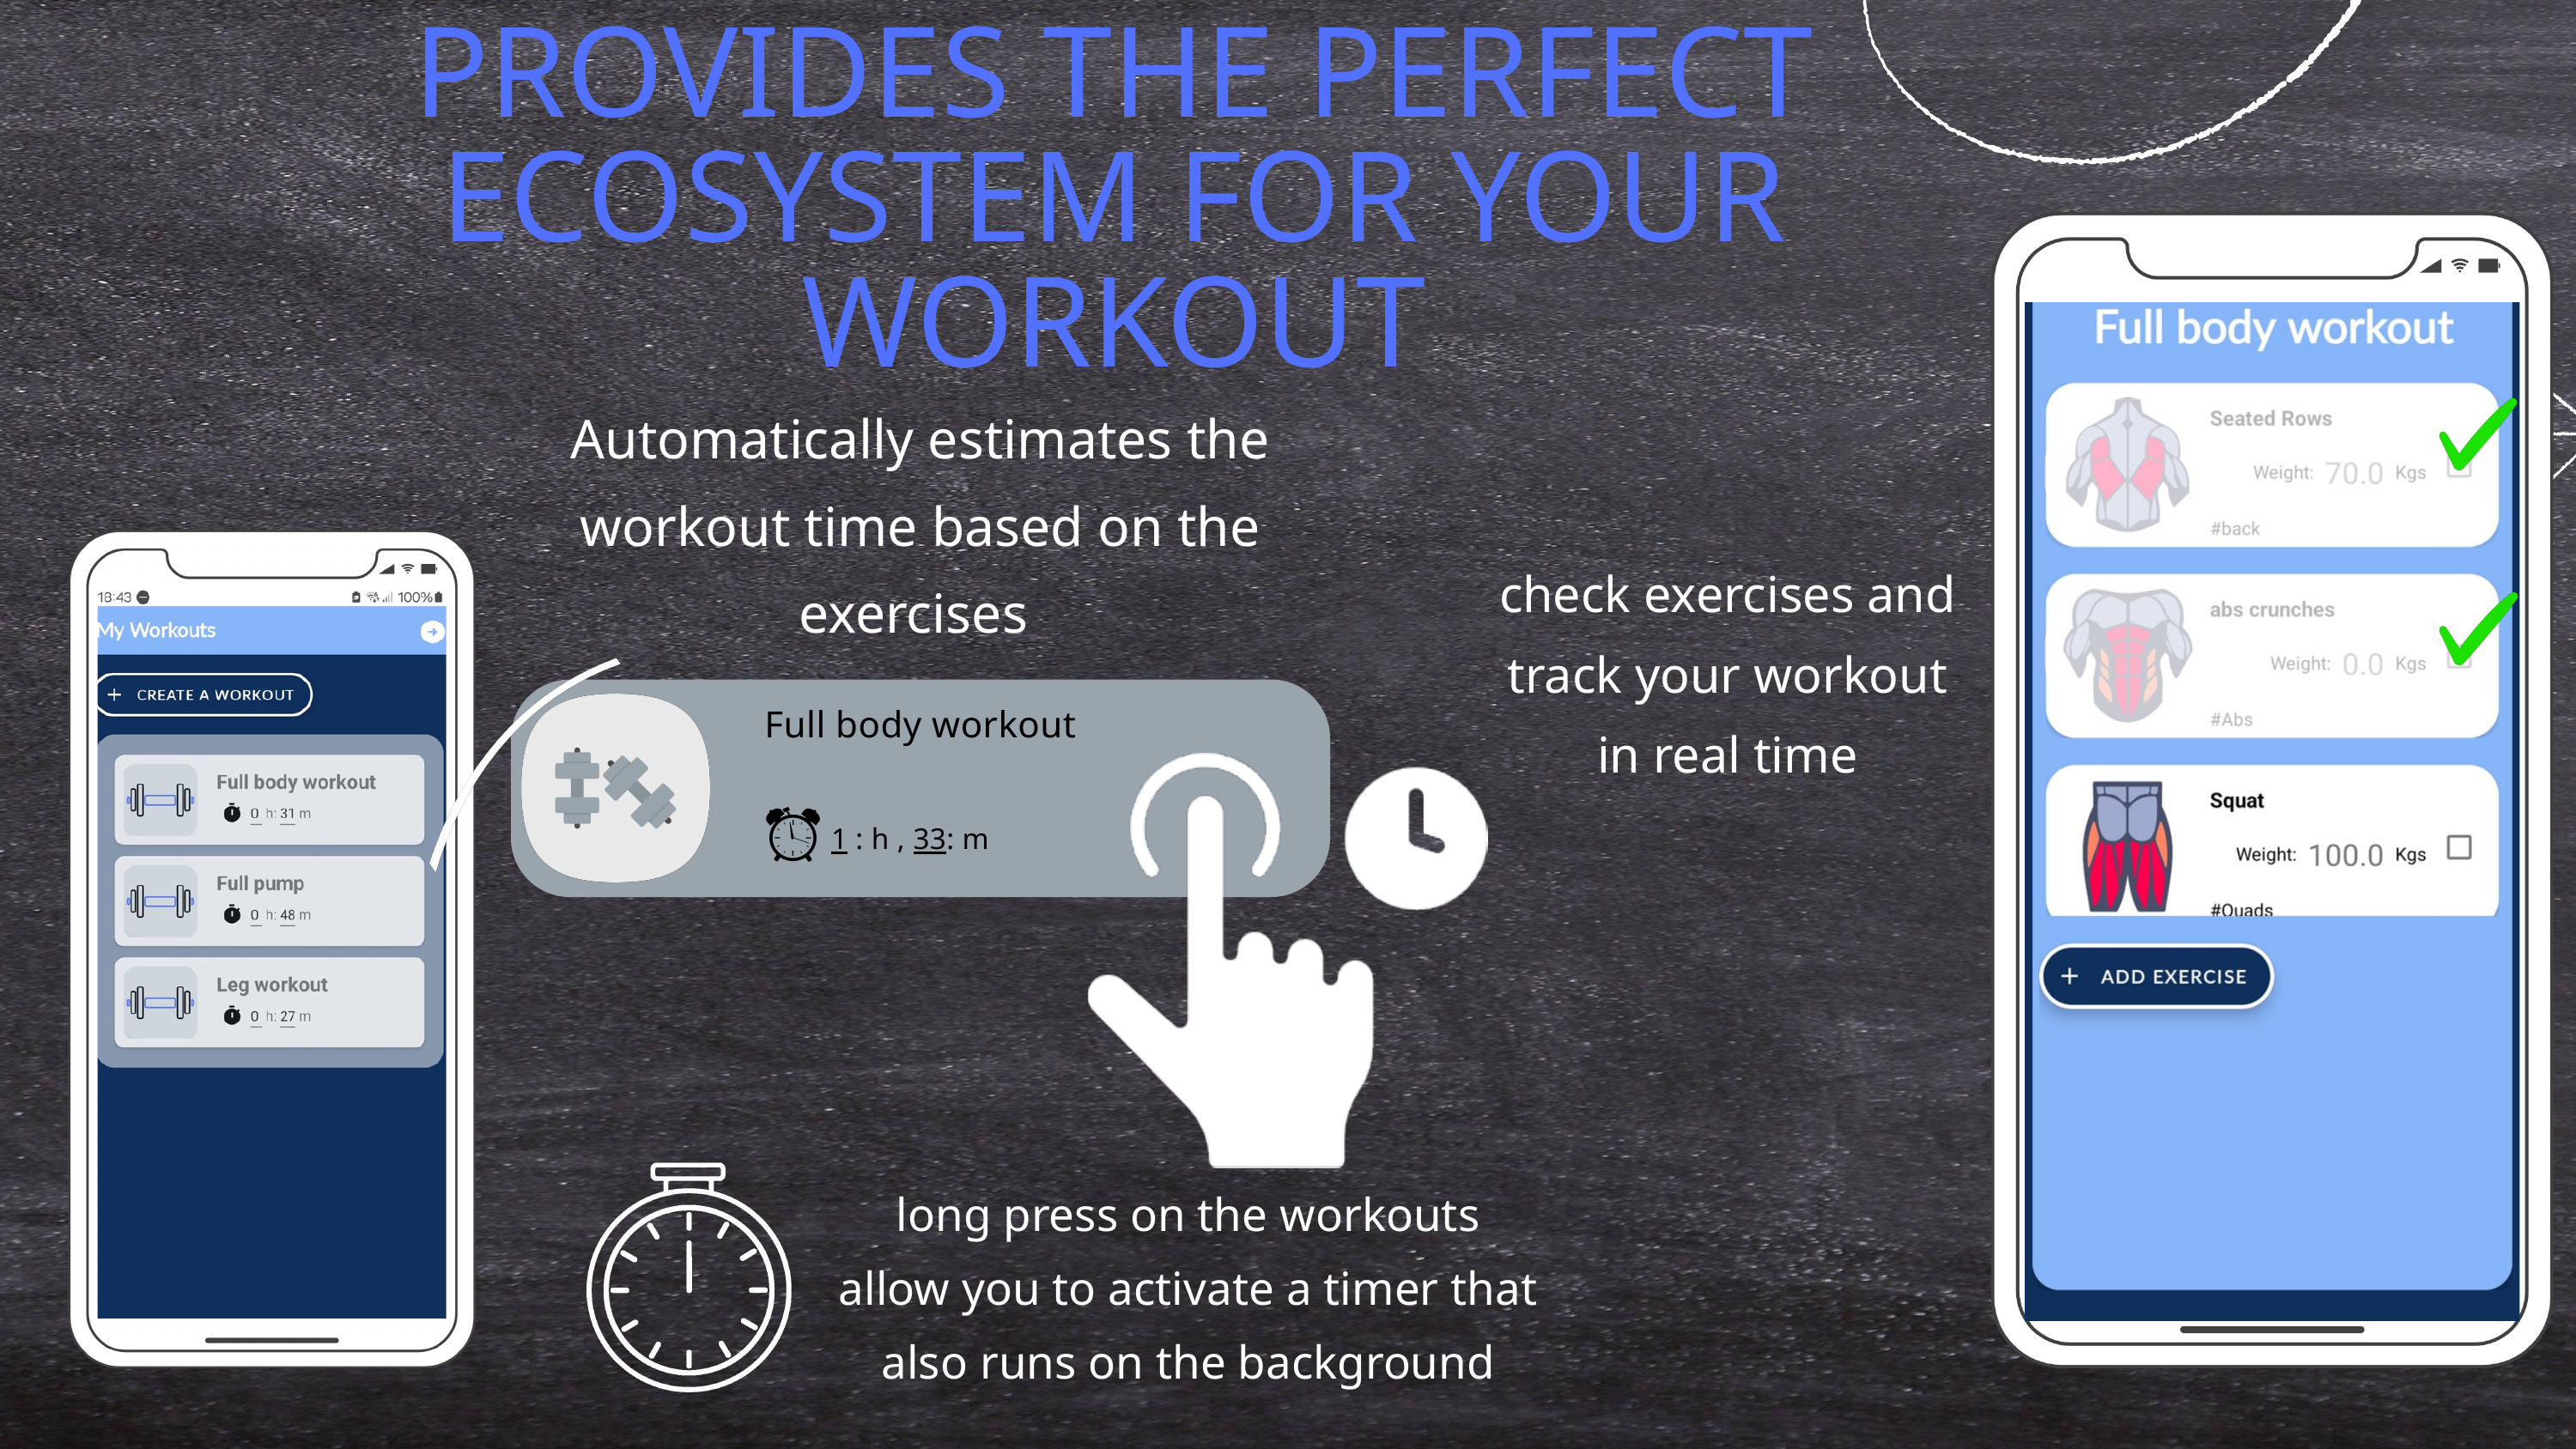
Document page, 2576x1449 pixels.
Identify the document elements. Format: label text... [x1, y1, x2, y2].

text_box long press on the workouts allow you to activate a timer that also runs on the background [838, 1166, 1540, 1389]
picture [586, 1161, 793, 1393]
text_box Automatically estimates the workout time based on the exercises [507, 392, 1334, 645]
text_box [1862, 0, 2407, 167]
text_box [1087, 753, 1488, 1166]
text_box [68, 529, 477, 1369]
text_box [0, 0, 2576, 1449]
text_box check exercises and track your workout in real time [1487, 541, 1967, 784]
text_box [383, 642, 1331, 1064]
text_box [1990, 209, 2576, 1369]
text_box PROVIDES THE PERFECT ECOSYSTEM FOR YOUR WORKOUT [236, 16, 1991, 392]
